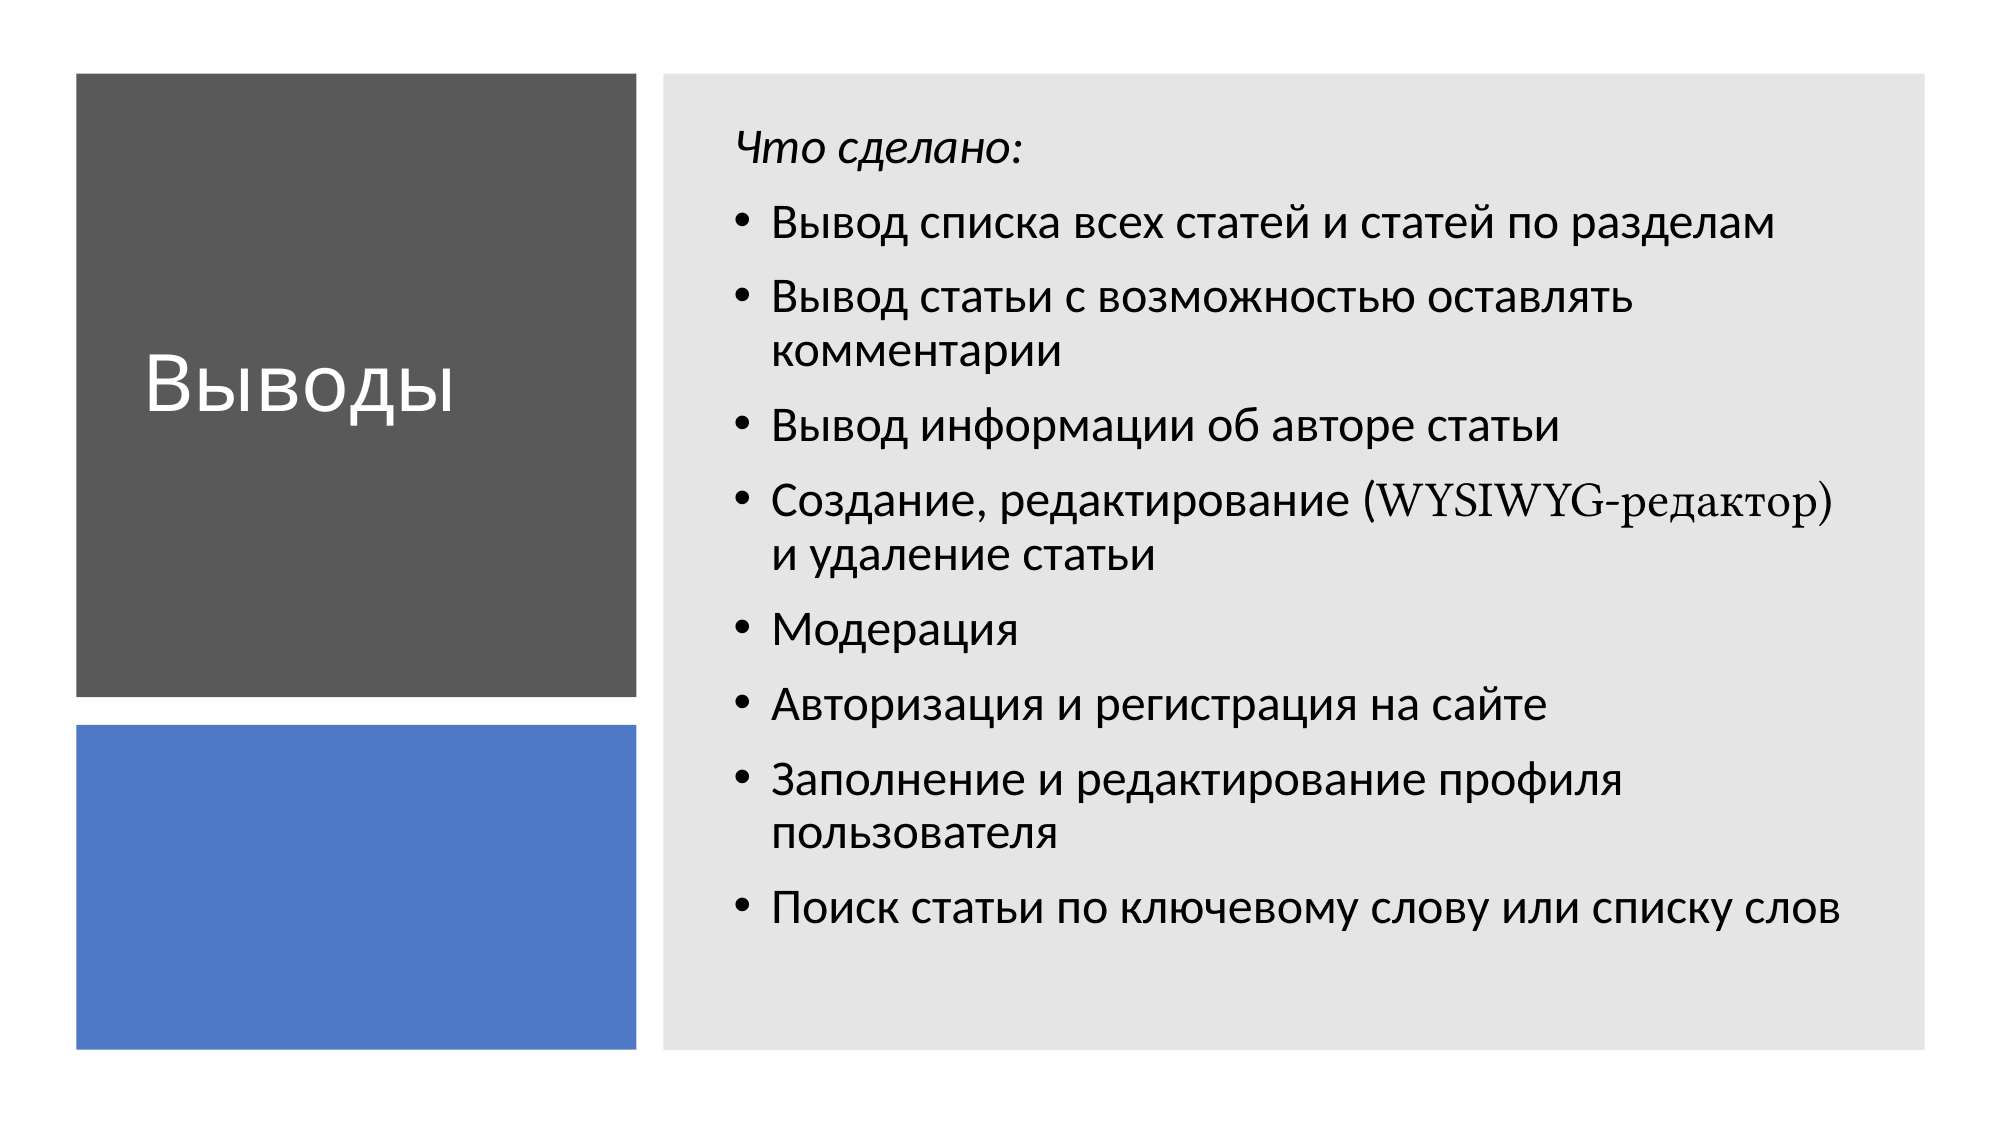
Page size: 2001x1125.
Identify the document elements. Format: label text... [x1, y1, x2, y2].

text_box [75, 72, 637, 698]
list Что сделано: Вывод списка всех статей и статей по разделам Вывод статьи с возможностью оставлять комментарии Вывод информации об авторе статьи Создание, редактирование (WYSIWYG-редактор) и удаление статьи Модерация Авторизация и регистрация на сайте Заполнение и редактирование профиля пользователя Поиск статьи по ключевому слову или списку слов [718, 112, 1873, 1011]
title Выводы [127, 120, 595, 652]
text_box [75, 724, 637, 1051]
text_box [662, 72, 1926, 1051]
